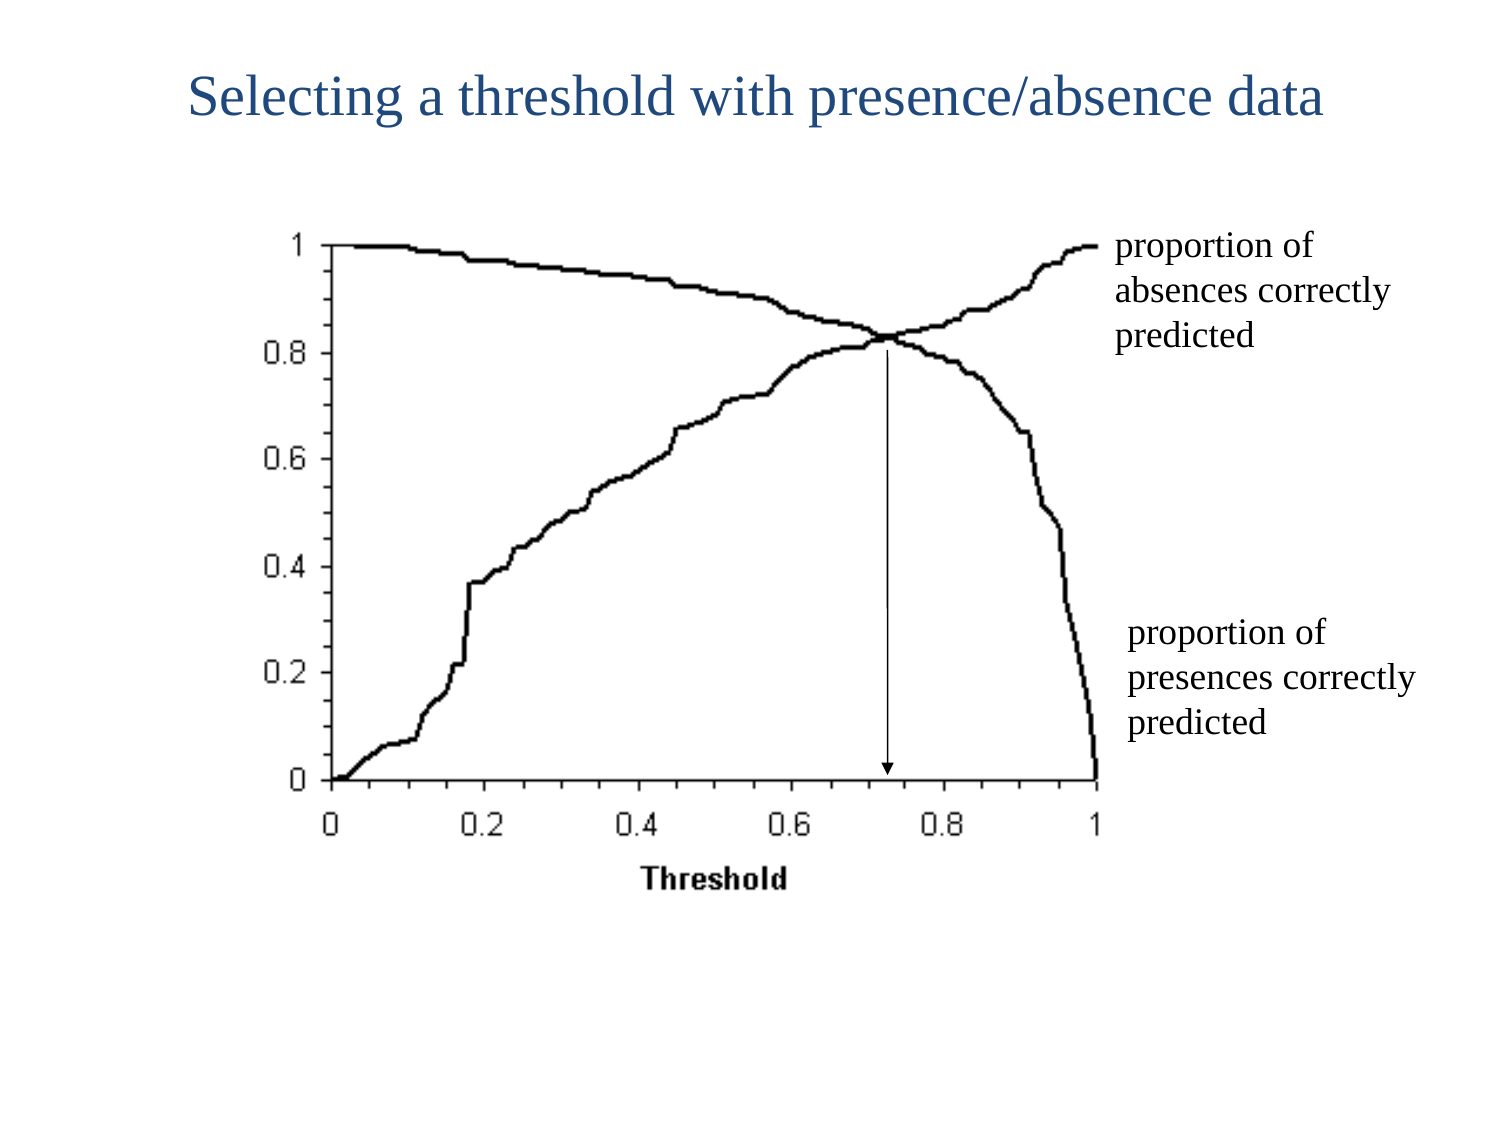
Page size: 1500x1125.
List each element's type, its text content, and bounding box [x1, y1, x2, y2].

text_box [1112, 599, 1477, 751]
picture [249, 212, 1263, 902]
text_box Selecting a threshold with presence/absence data [124, 49, 1388, 138]
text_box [1099, 212, 1413, 363]
